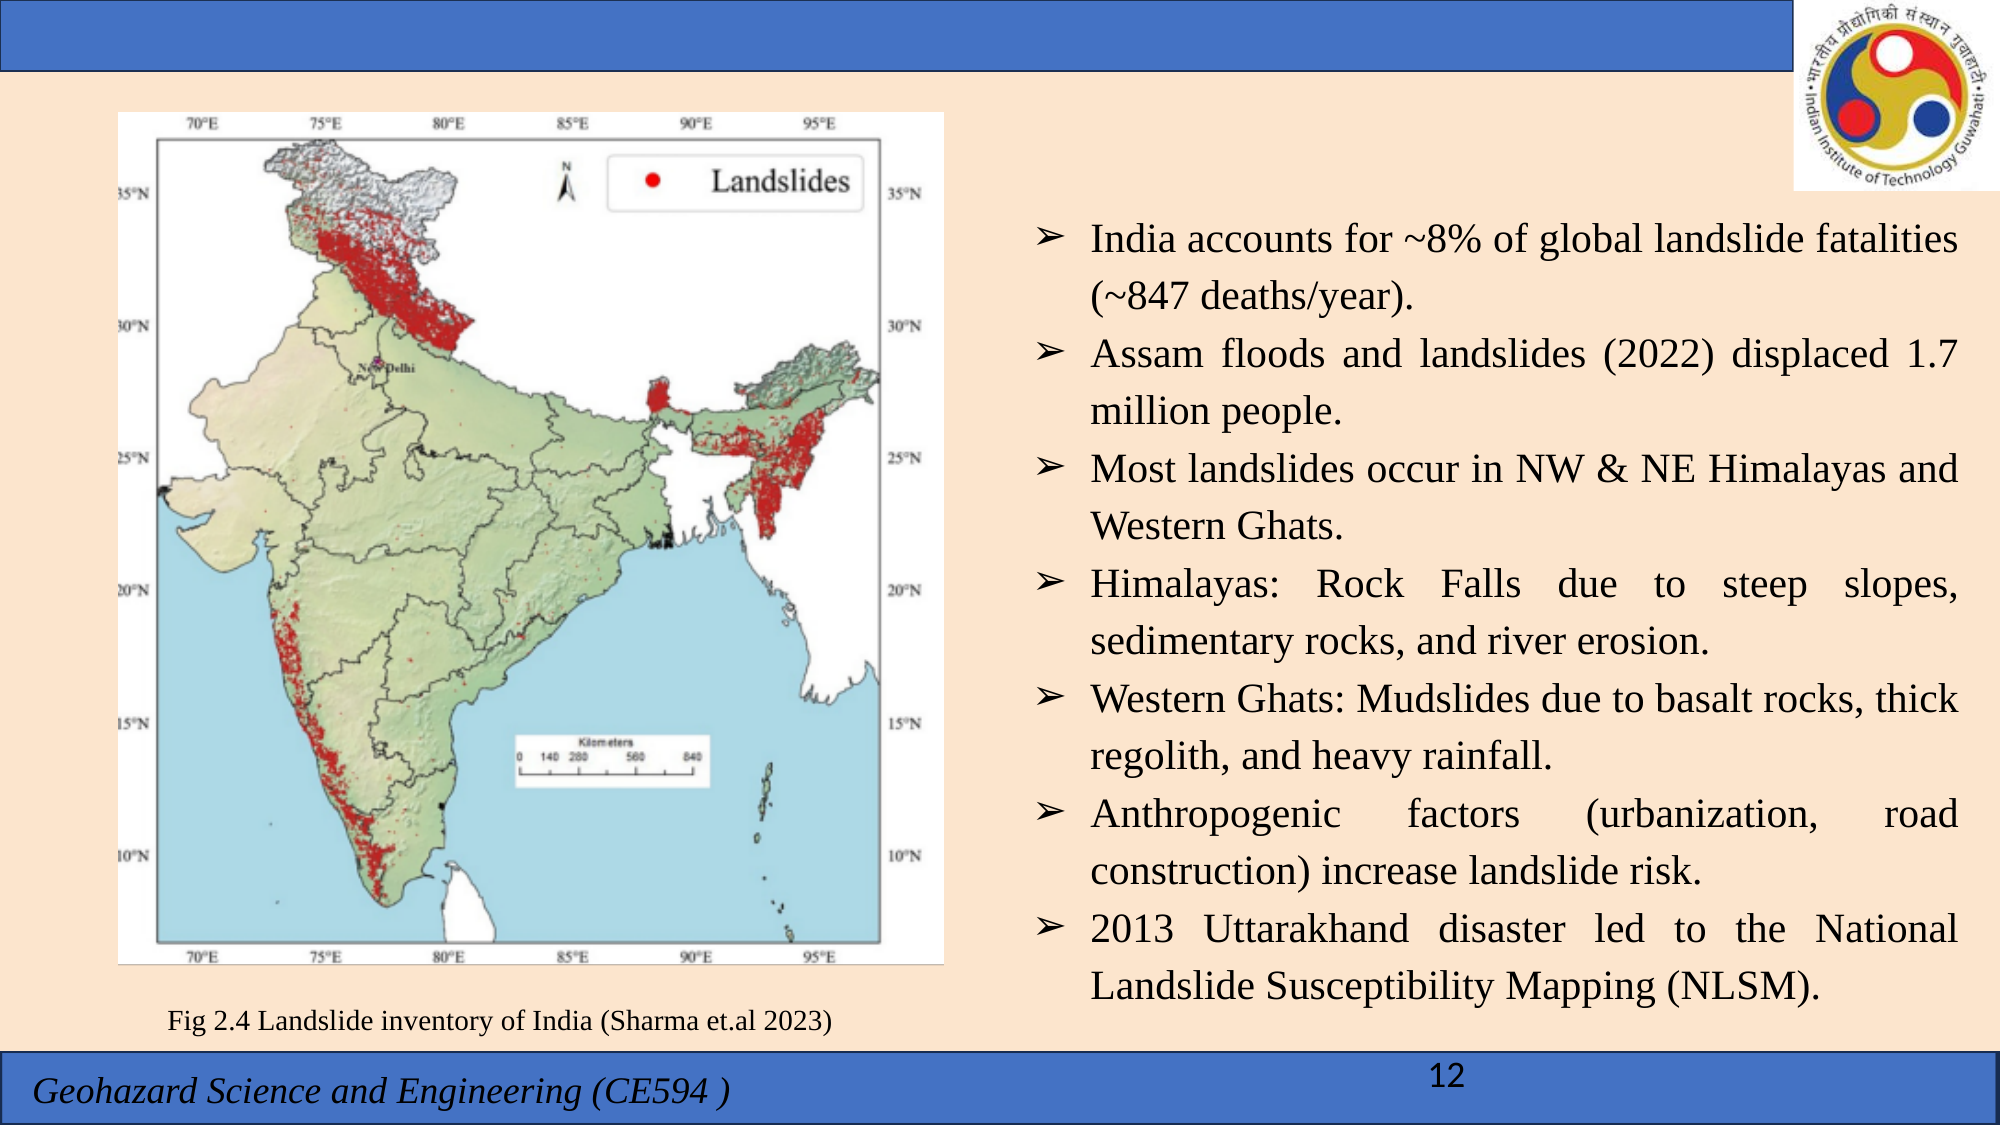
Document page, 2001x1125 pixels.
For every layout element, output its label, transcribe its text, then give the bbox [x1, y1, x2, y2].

slide_number 12 [1412, 1043, 1863, 1103]
picture [0, 1051, 2000, 1125]
text_box Fig 2.4 Landslide inventory of India (Sharma et.al 2023) [0, 976, 1001, 1044]
picture [1793, 0, 2000, 191]
text_box India accounts for ~8% of global landslide fatalities (~847 deaths/year). Assam floods and landslides (2022) displaced 1.7 million people. Most landslides occur in NW & NE Himalayas and Western Ghats. Himalayas: Rock Falls due to steep slopes, sedimentary rocks, and river erosion. Western Ghats: Mudslides due to basalt rocks, thick regolith, and heavy rainfall. Anthropogenic factors (urbanization, road construction) increase landslide risk. 2013 Uttarakhand disaster led to the National Landslide Susceptibility Mapping (NLSM). [1000, 187, 1975, 1043]
picture [118, 111, 944, 968]
